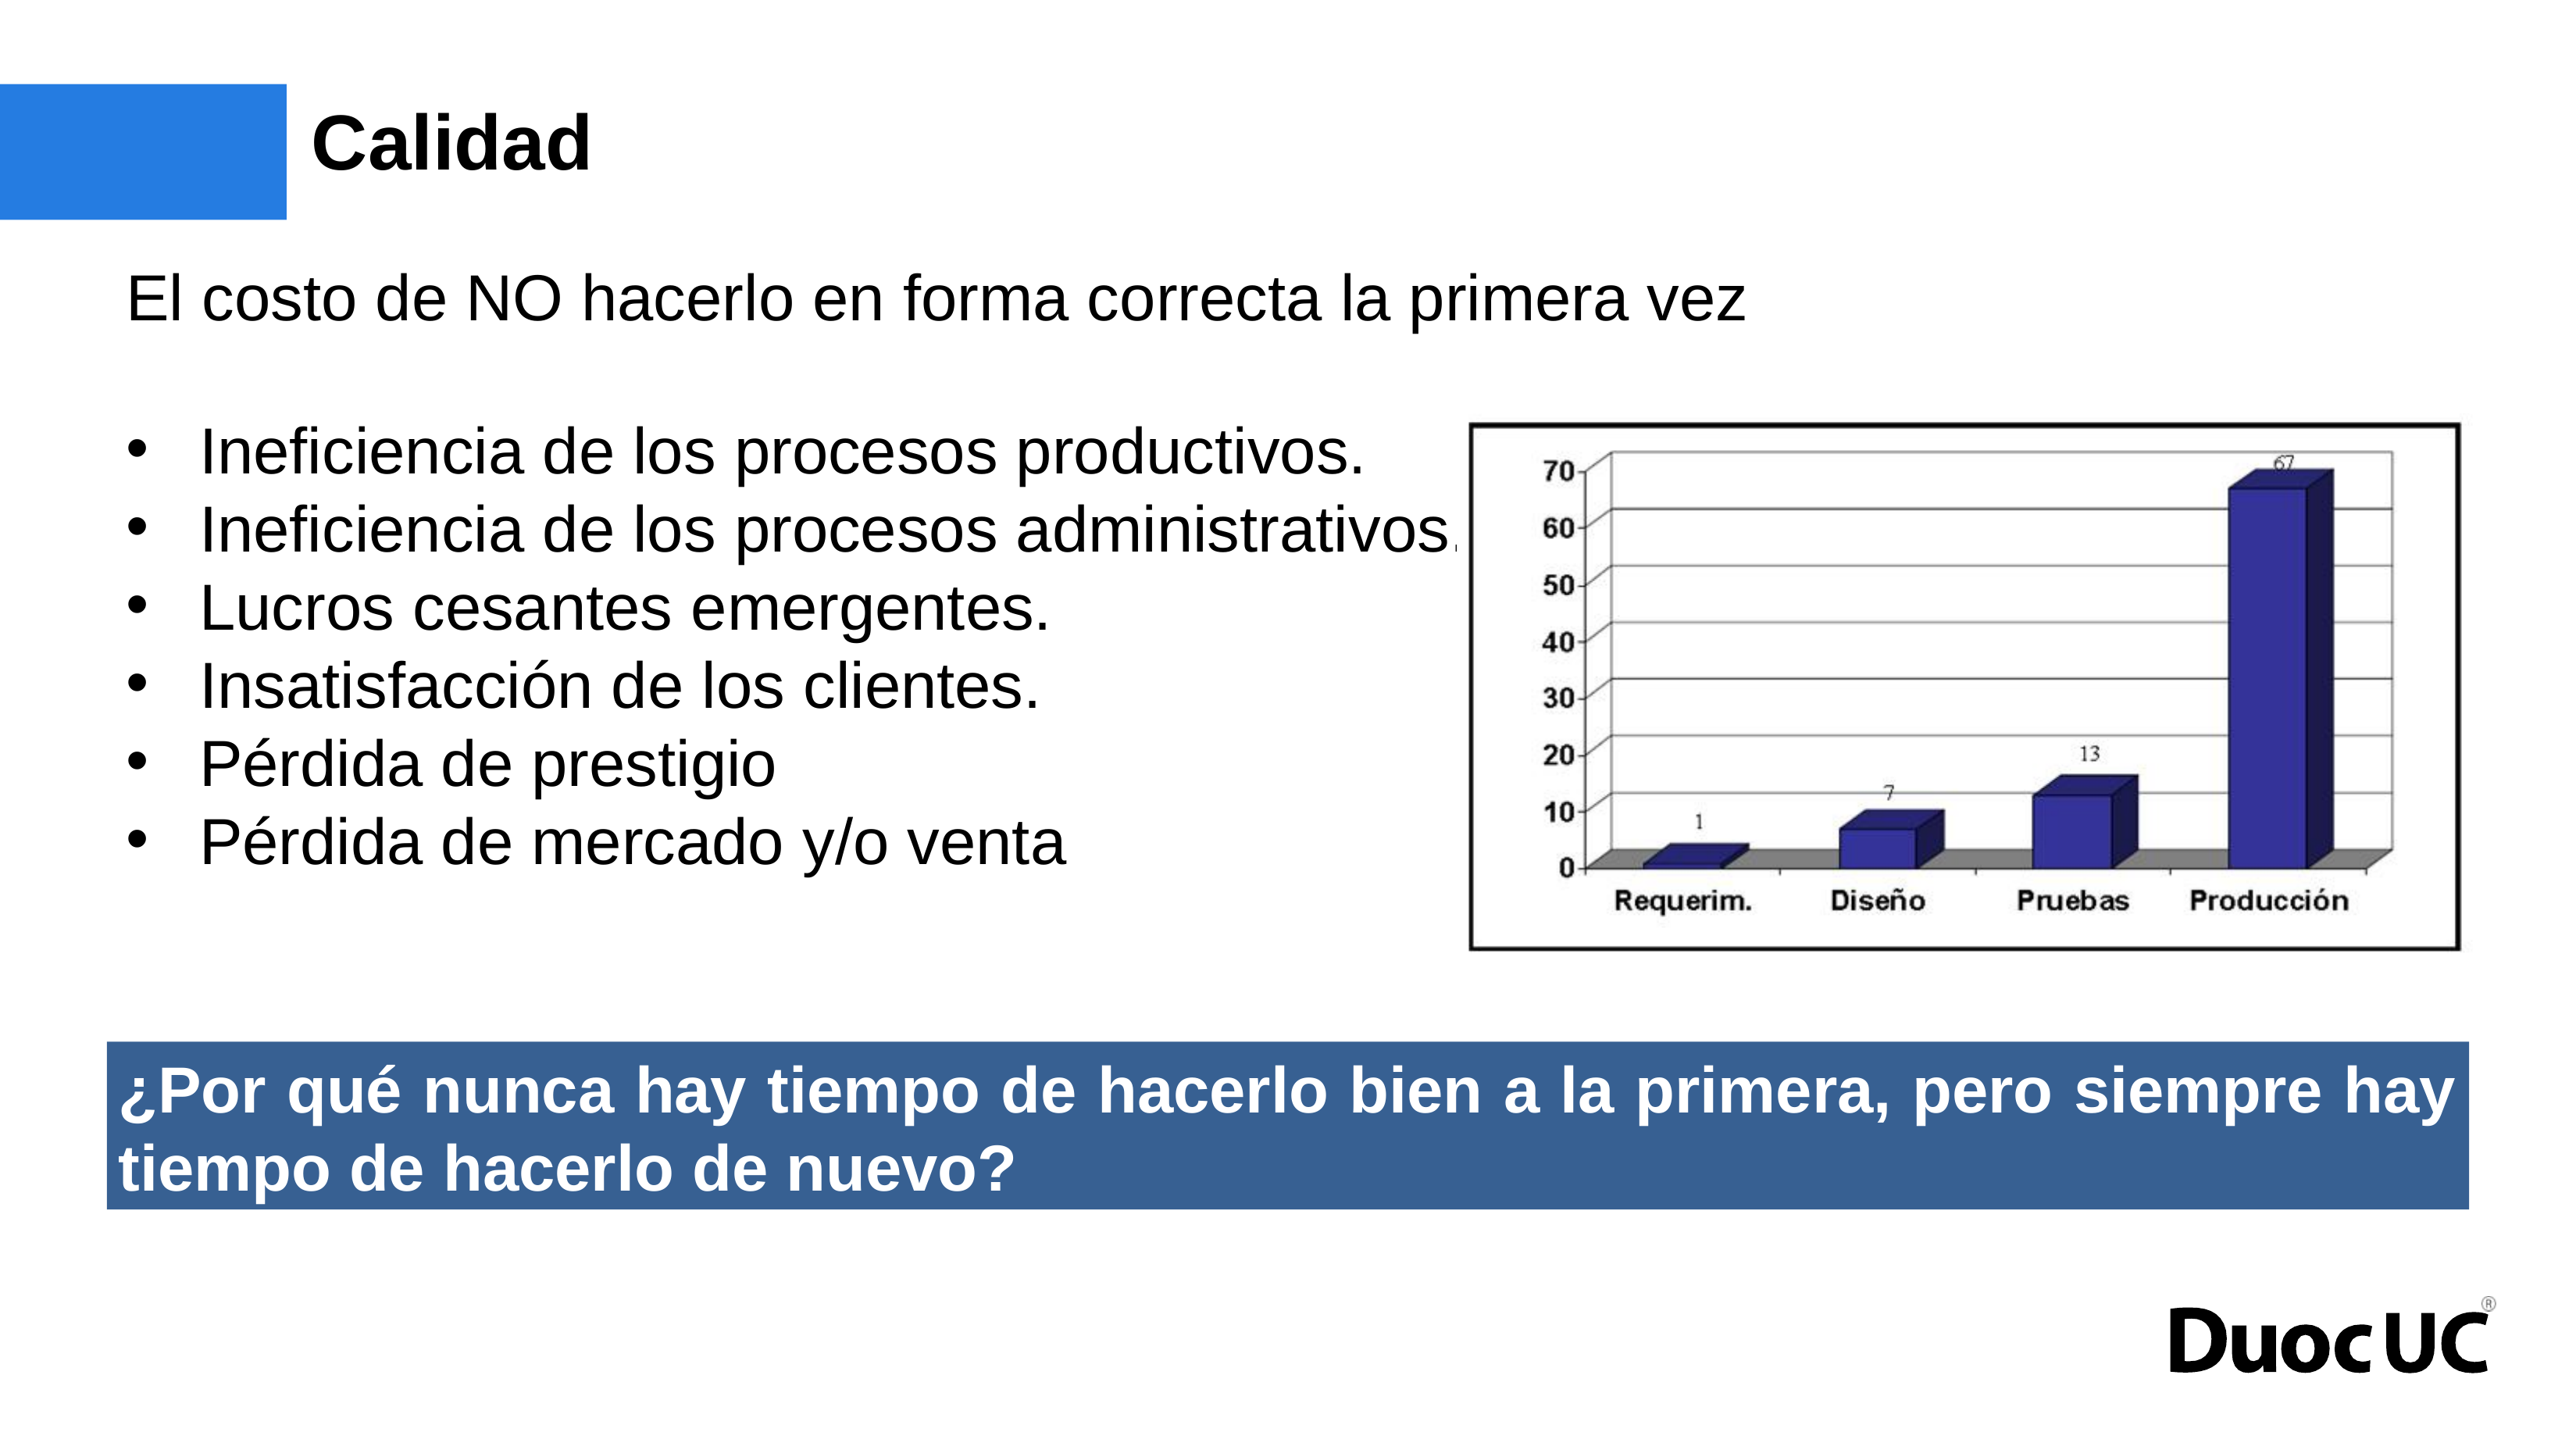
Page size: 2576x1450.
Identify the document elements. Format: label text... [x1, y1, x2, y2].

picture [1456, 413, 2489, 970]
picture [2481, 1296, 2496, 1312]
text_box ¿Por qué nunca hay tiempo de hacerlo bien a la primera, pero siempre hay tiempo de hacerlo de nuevo? [106, 1041, 2470, 1210]
title Calidad [311, 91, 2489, 187]
text_box Ineficiencia de los procesos productivos. Ineficiencia de los procesos administrativos. Lucros cesantes emergentes. Insatisfacción de los clientes. Pérdida de prestigio Pérdida de mercado y/o venta [126, 408, 1611, 877]
text_box El costo de NO hacerlo en forma correcta la primera vez [126, 255, 2362, 412]
